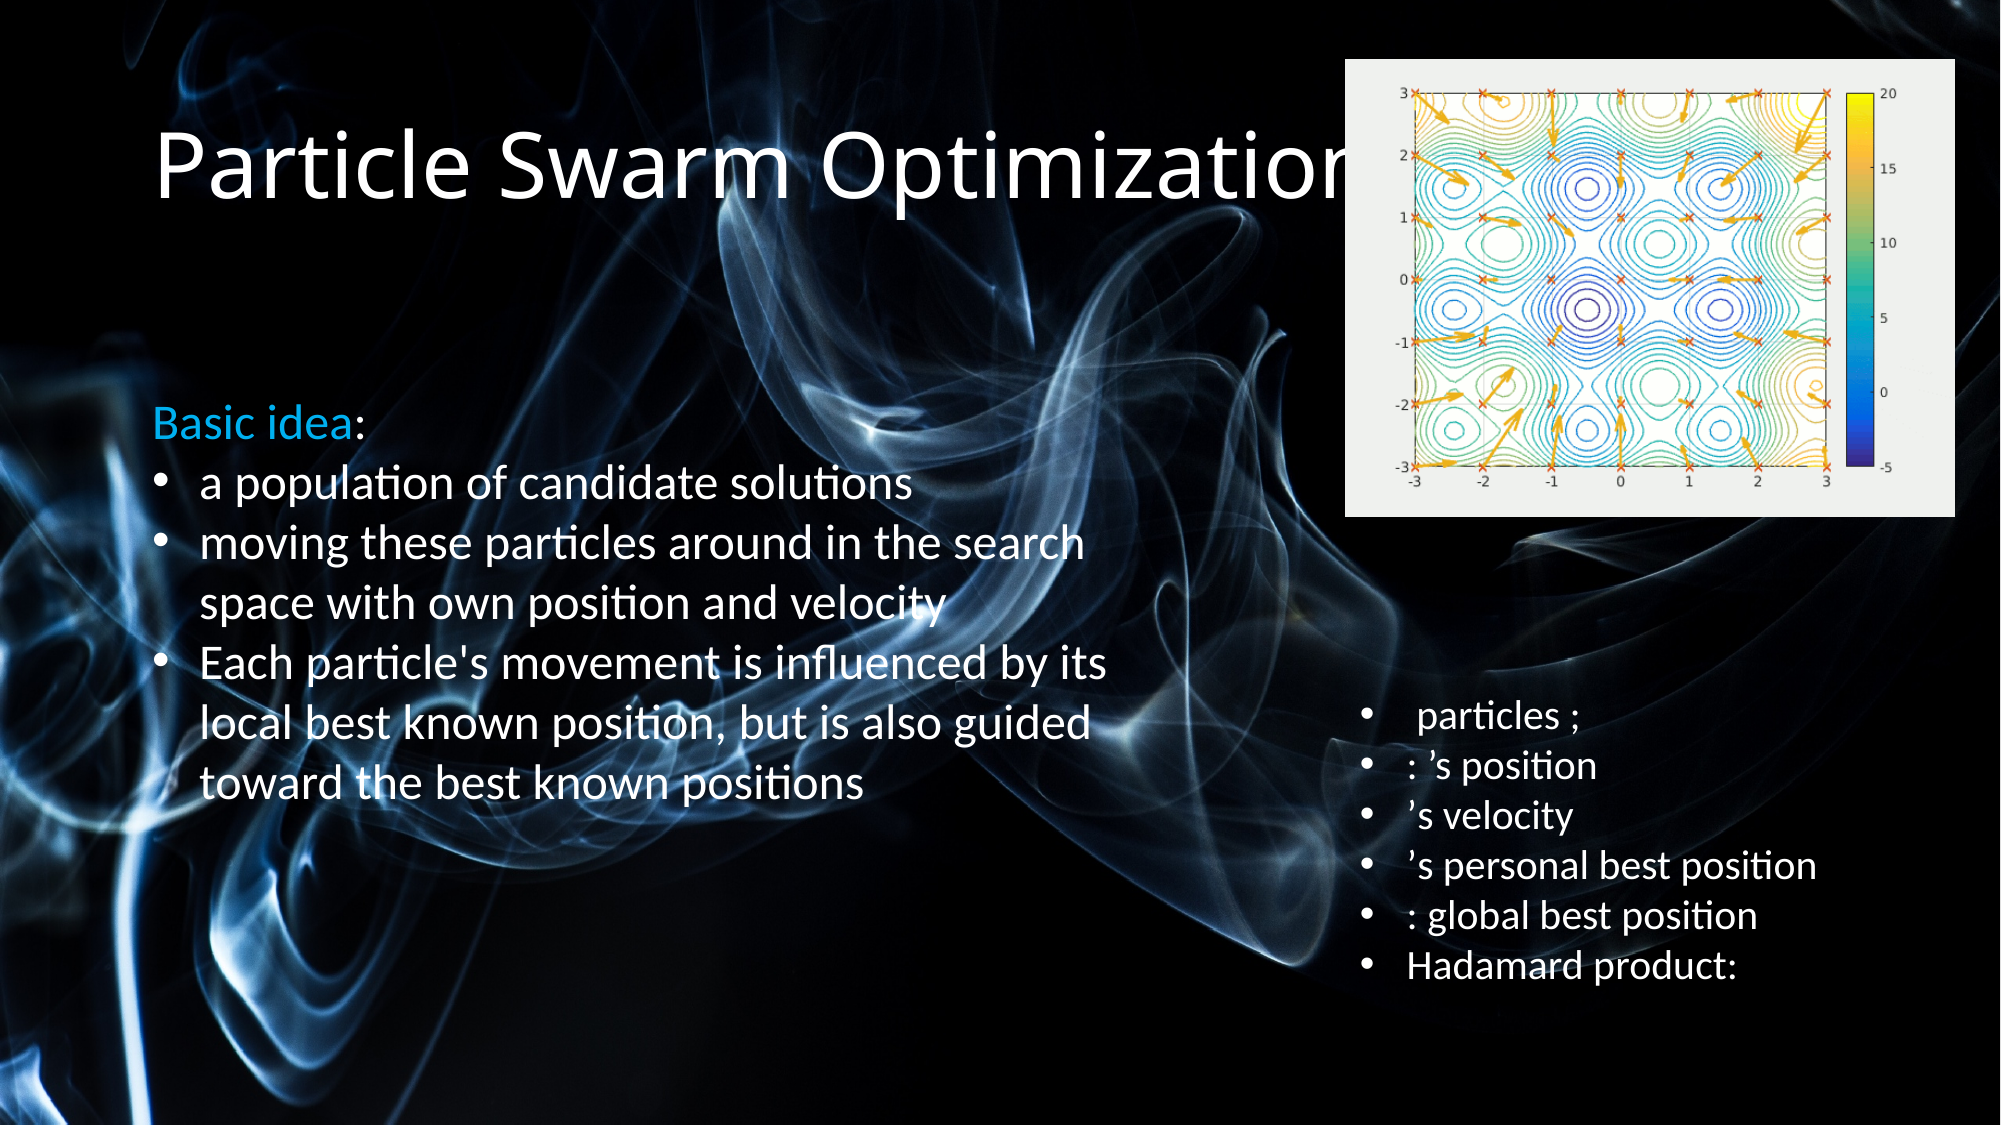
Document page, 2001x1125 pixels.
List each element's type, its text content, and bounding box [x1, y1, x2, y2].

picture [0, 0, 2001, 1125]
text_box Basic idea: a population of candidate solutions moving these particles around in the search space with own position and velocity Each particle's movement is influenced by its local best known position, but is also guided toward the best known positions [137, 382, 1210, 817]
title Particle Swarm Optimization [137, 59, 1345, 278]
